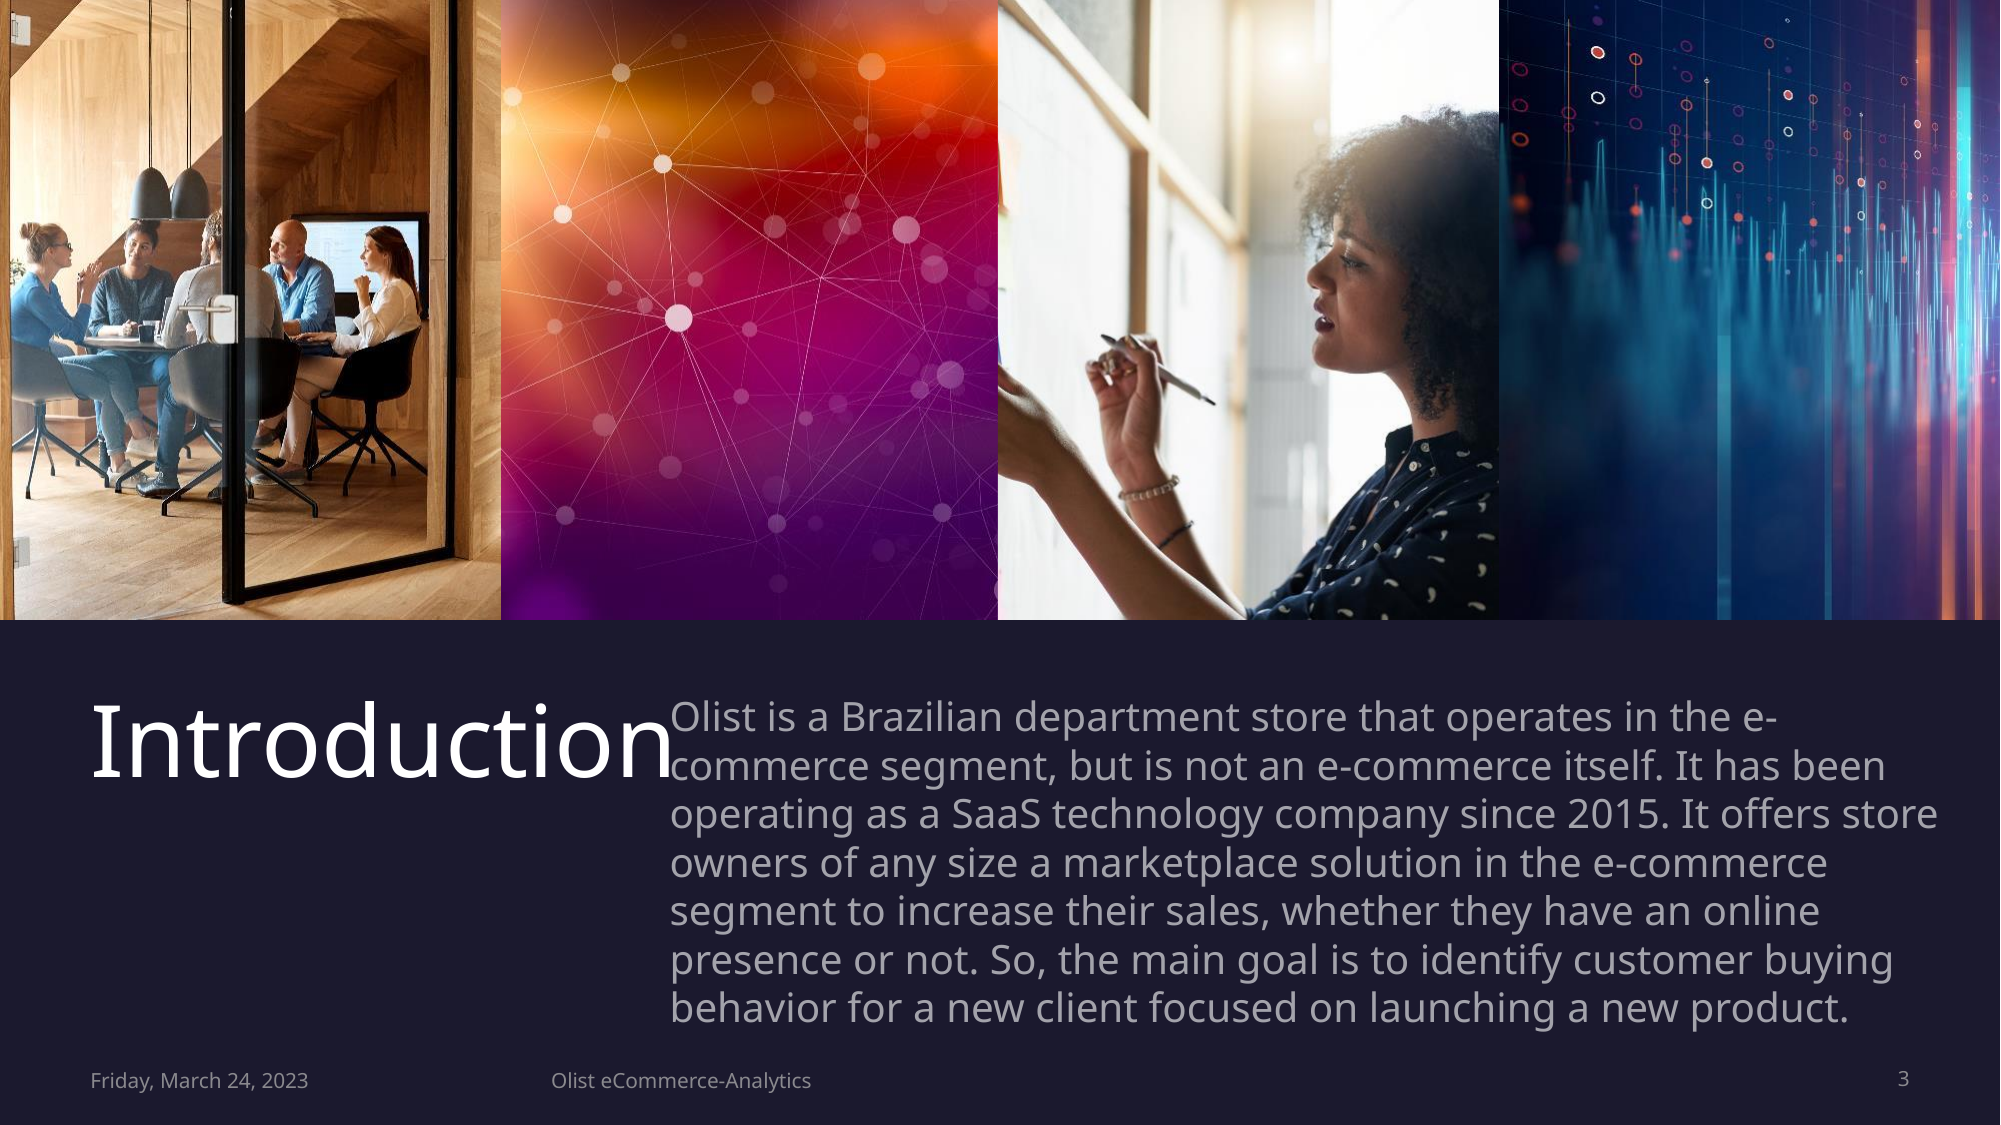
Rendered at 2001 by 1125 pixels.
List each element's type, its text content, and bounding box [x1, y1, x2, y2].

footer Olist eCommerce-Analytics [551, 1067, 1598, 1093]
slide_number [90, 1067, 522, 1093]
slide_number 3 [1632, 1067, 1910, 1093]
list Olist is a Brazilian department store that operates in the e-commerce segment, but is not an e-commerce itself. It has been operating as a SaaS technology company since 2015. It offers store owners of any size a marketplace solution in the e-commerce segment to increase their sales, whether they have an online presence or not. So, the main goal is to identify customer buying behavior for a new client focused on launching a new product. [669, 691, 1942, 1040]
title Introduction [90, 690, 687, 996]
picture [0, 0, 2000, 620]
